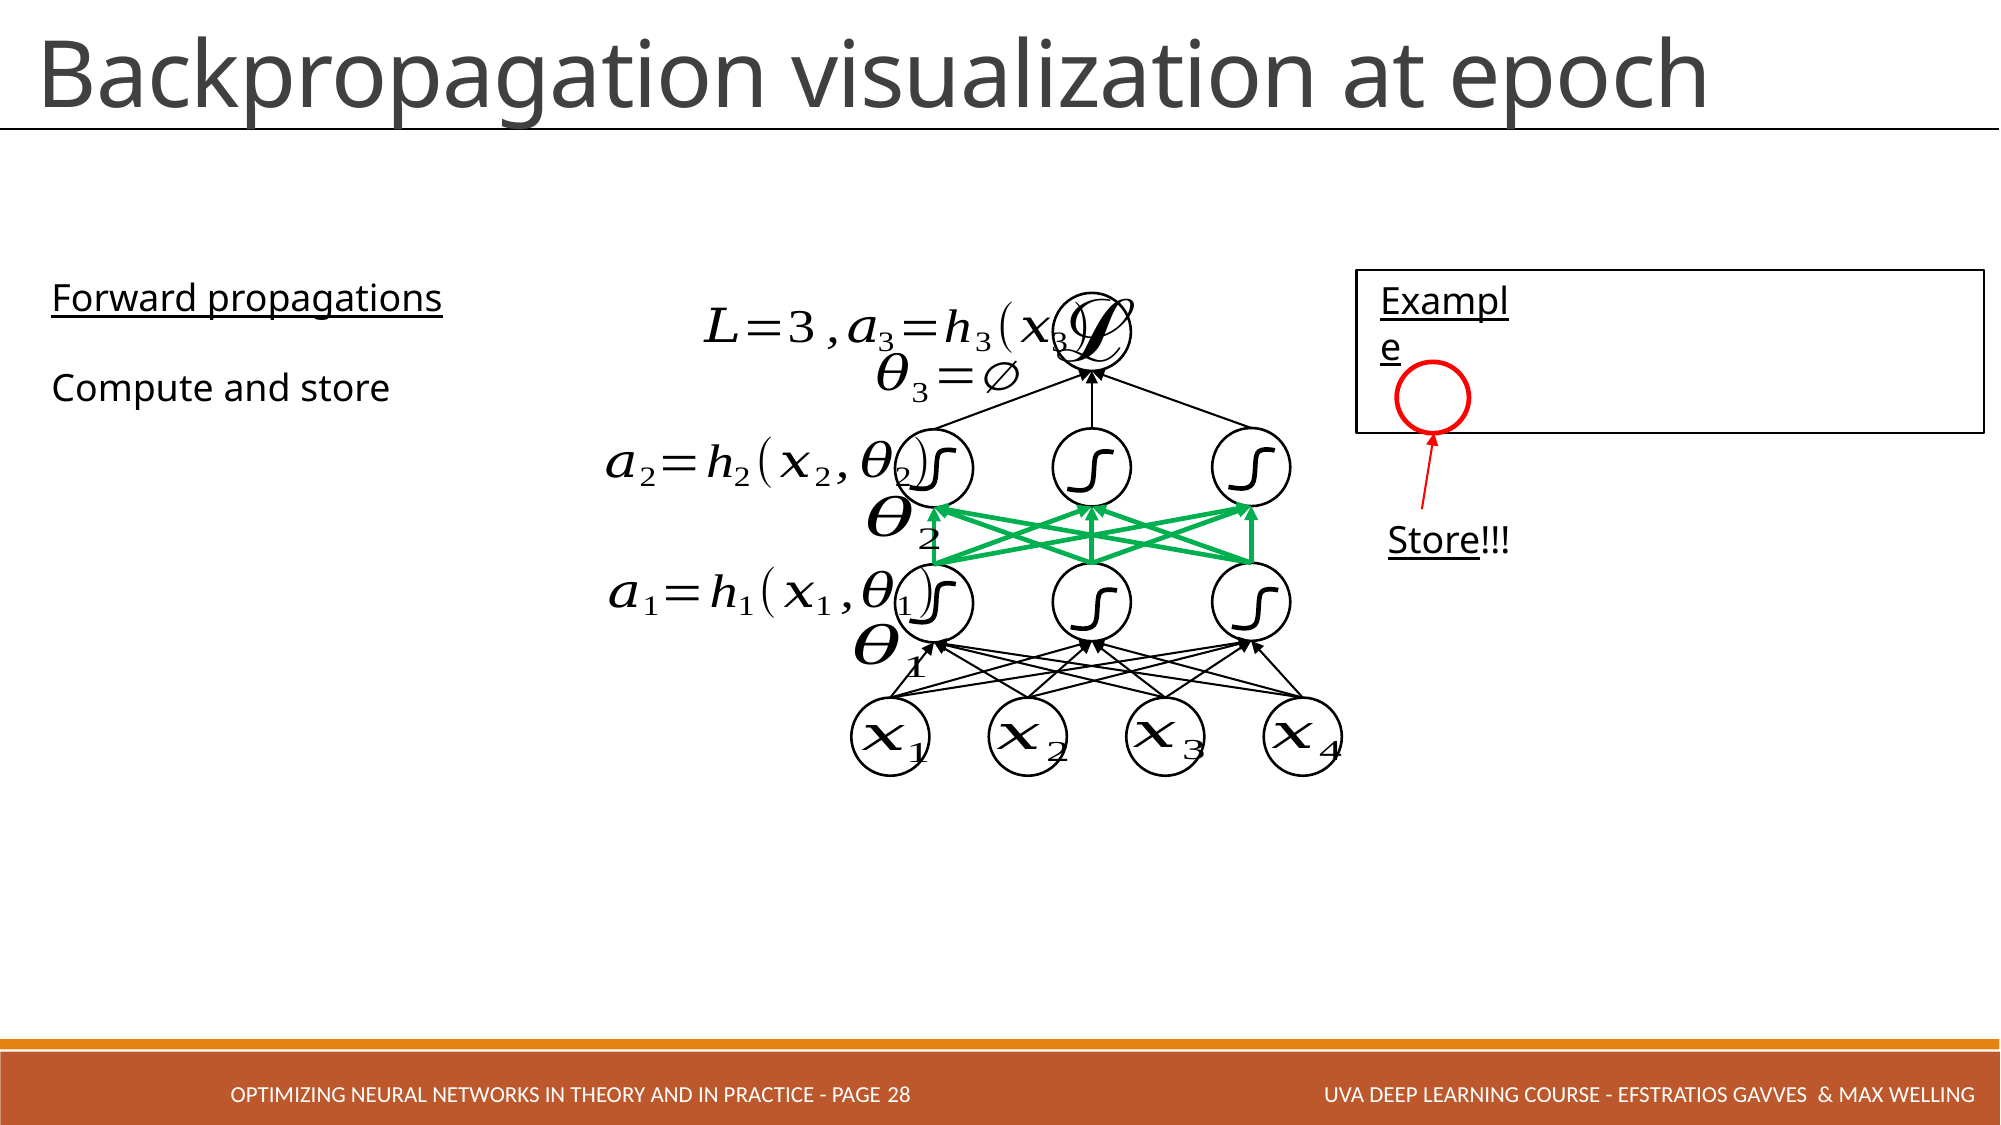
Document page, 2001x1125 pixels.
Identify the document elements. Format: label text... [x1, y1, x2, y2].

text_box [849, 721, 853, 752]
text_box [1355, 269, 1985, 434]
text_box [1421, 432, 1435, 510]
text_box Store!!! [1372, 509, 1535, 569]
footer UVA Deep Learning COURSE - Efstratios Gavves & Max Welling [1078, 1063, 1992, 1124]
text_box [855, 284, 1344, 770]
text_box [1395, 360, 1471, 434]
slide_number OPTIMIZING NEURAL NETWORKS IN THEORY AND IN PRACTICE - PAGE 28 [0, 1063, 926, 1124]
